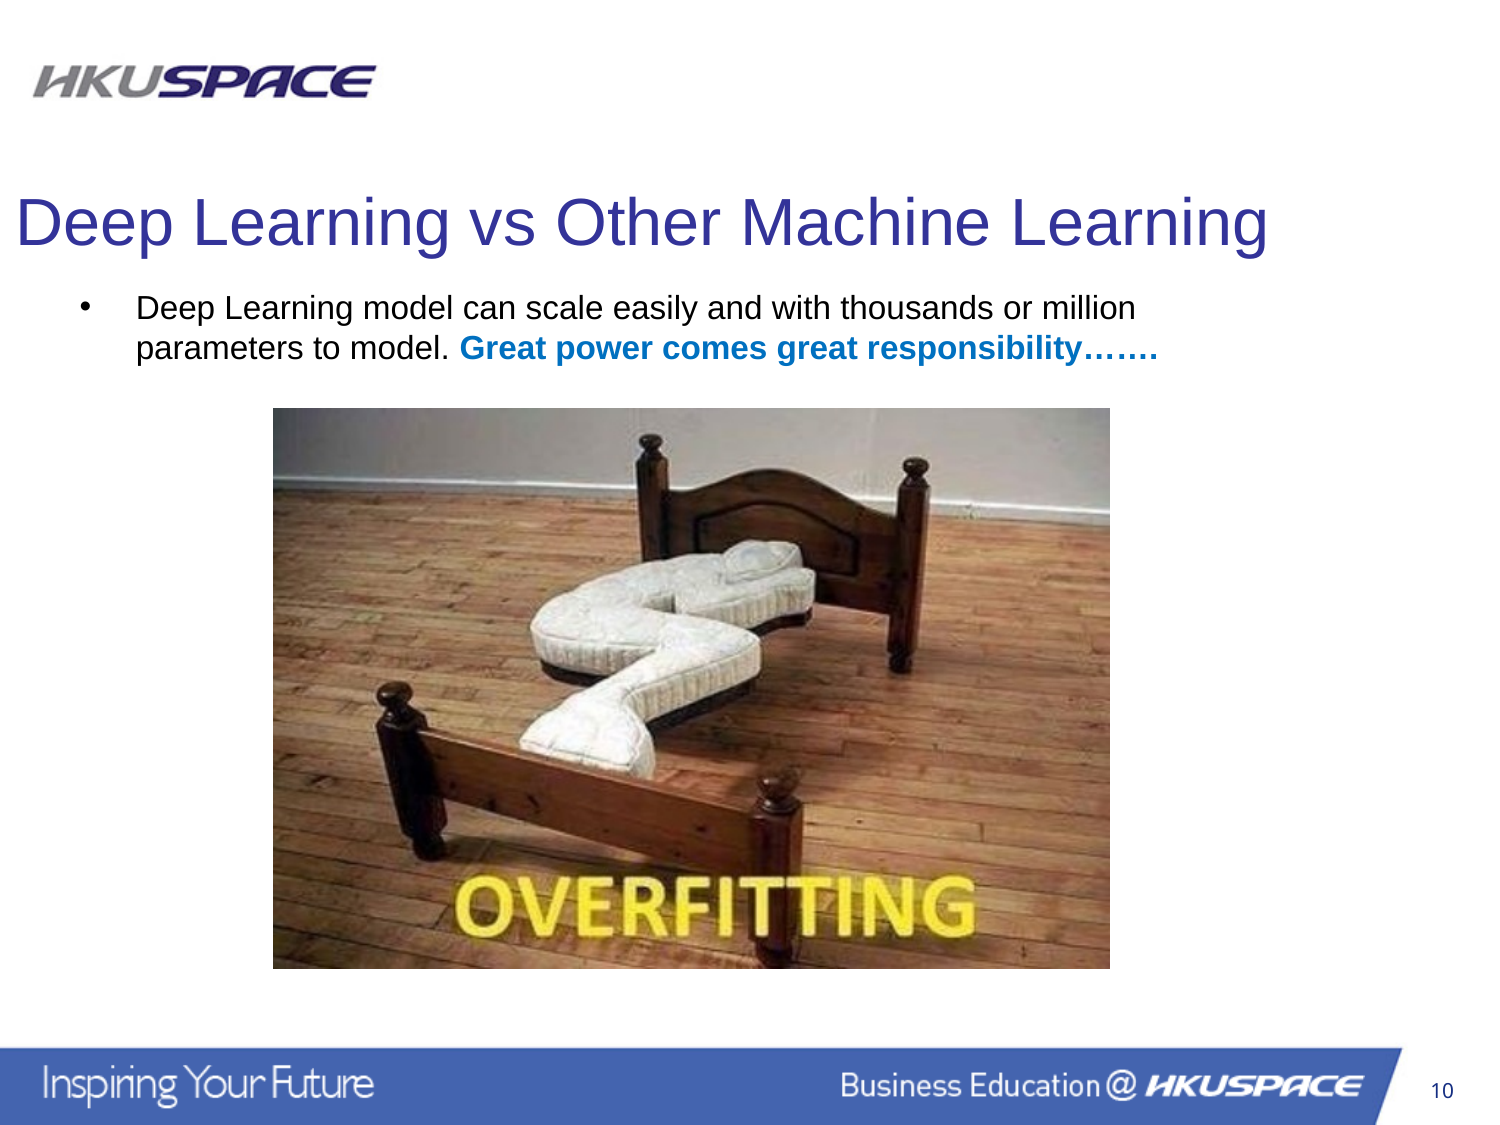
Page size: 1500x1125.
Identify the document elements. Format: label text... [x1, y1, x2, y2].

title Deep Learning vs Other Machine Learning [0, 101, 1424, 266]
text_box Deep Learning model can scale easily and with thousands or million parameters to model. Great power comes great responsibility……. [64, 278, 1319, 480]
picture [0, 0, 1500, 1125]
slide_number 10 [1415, 1070, 1499, 1125]
